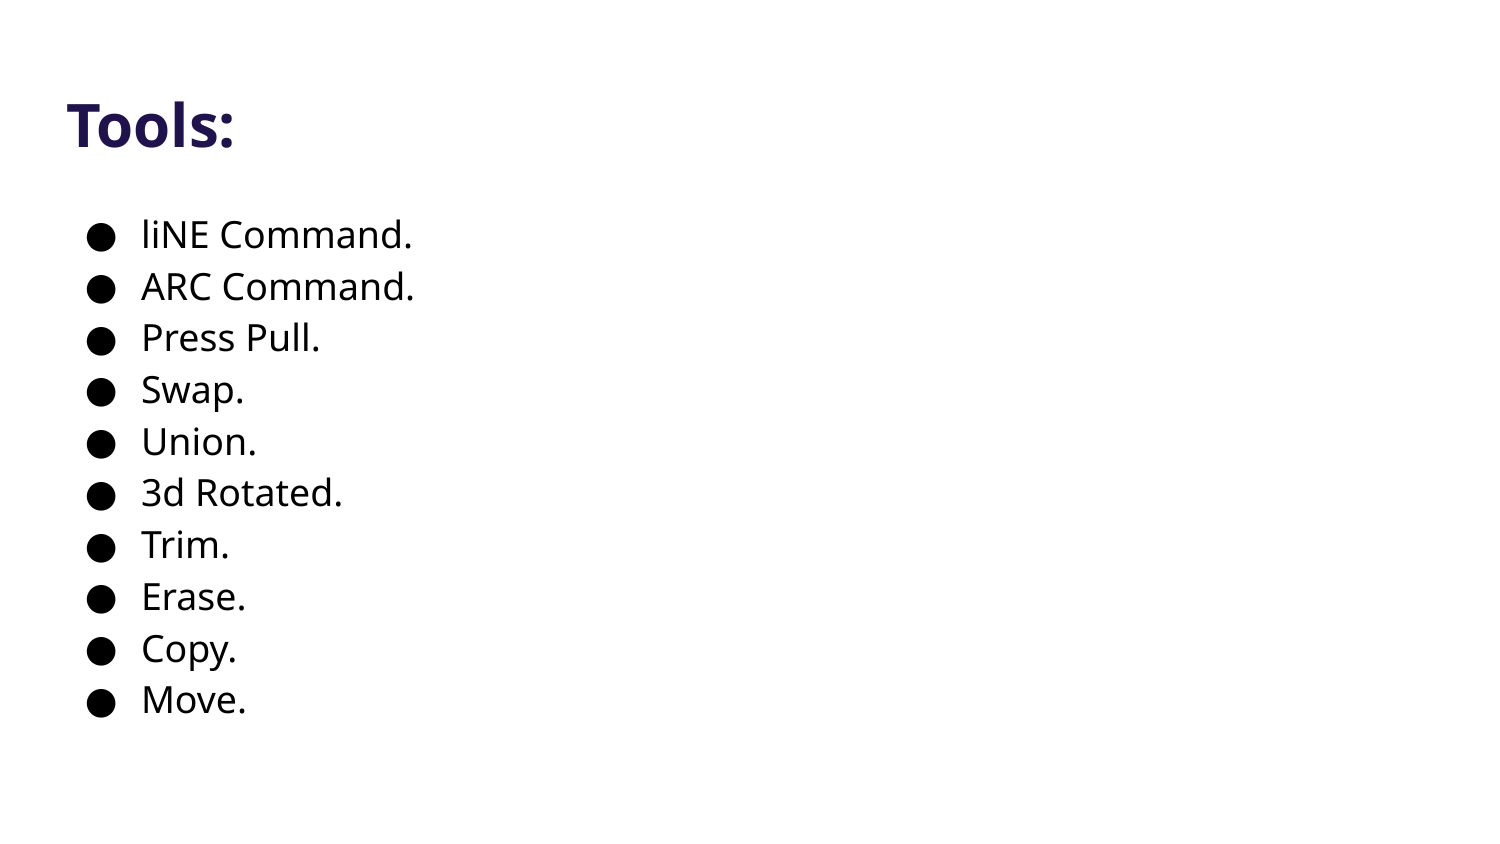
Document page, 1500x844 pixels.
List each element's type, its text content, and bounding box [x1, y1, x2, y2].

title Tools: [51, 72, 1449, 176]
list liNE Command. ARC Command. Press Pull. Swap. Union. 3d Rotated. Trim. Erase. Copy. Move. [51, 189, 1449, 750]
